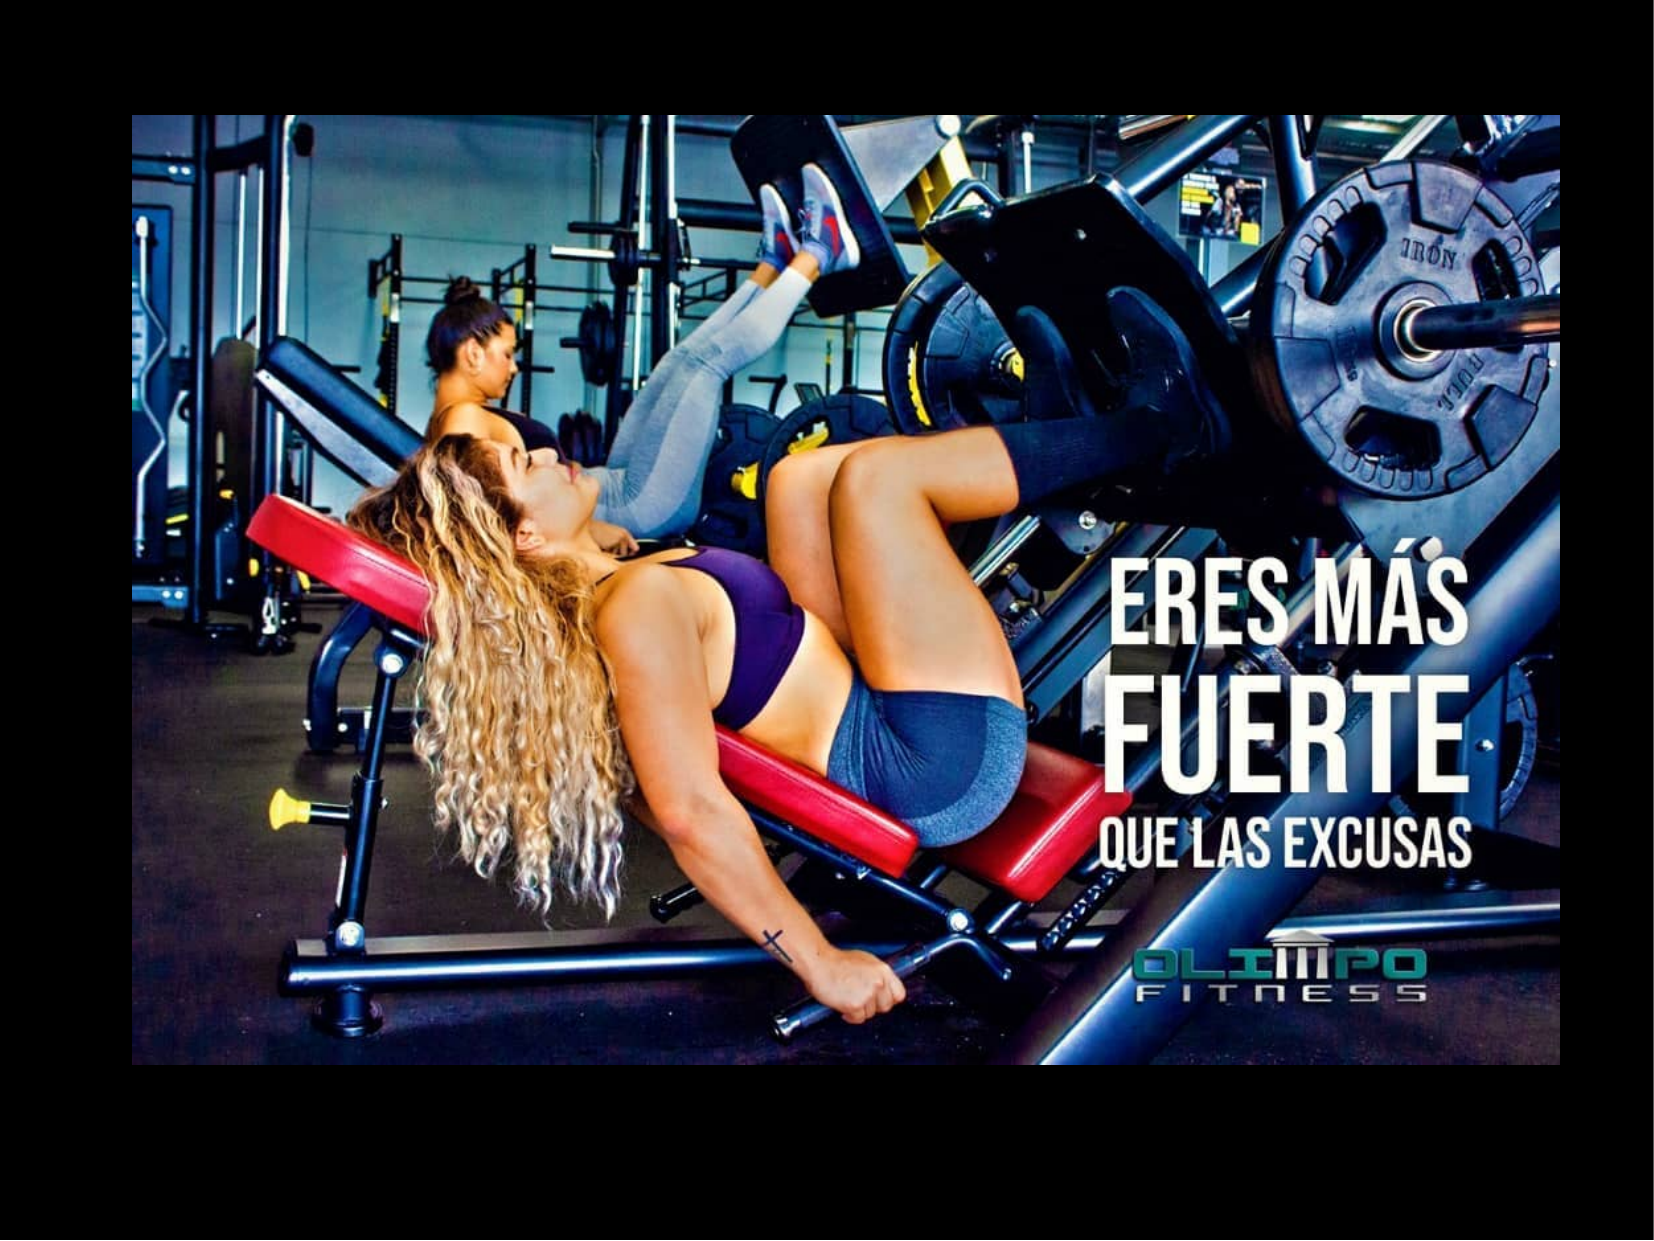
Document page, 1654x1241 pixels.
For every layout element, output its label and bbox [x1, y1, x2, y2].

picture [131, 115, 1561, 1066]
